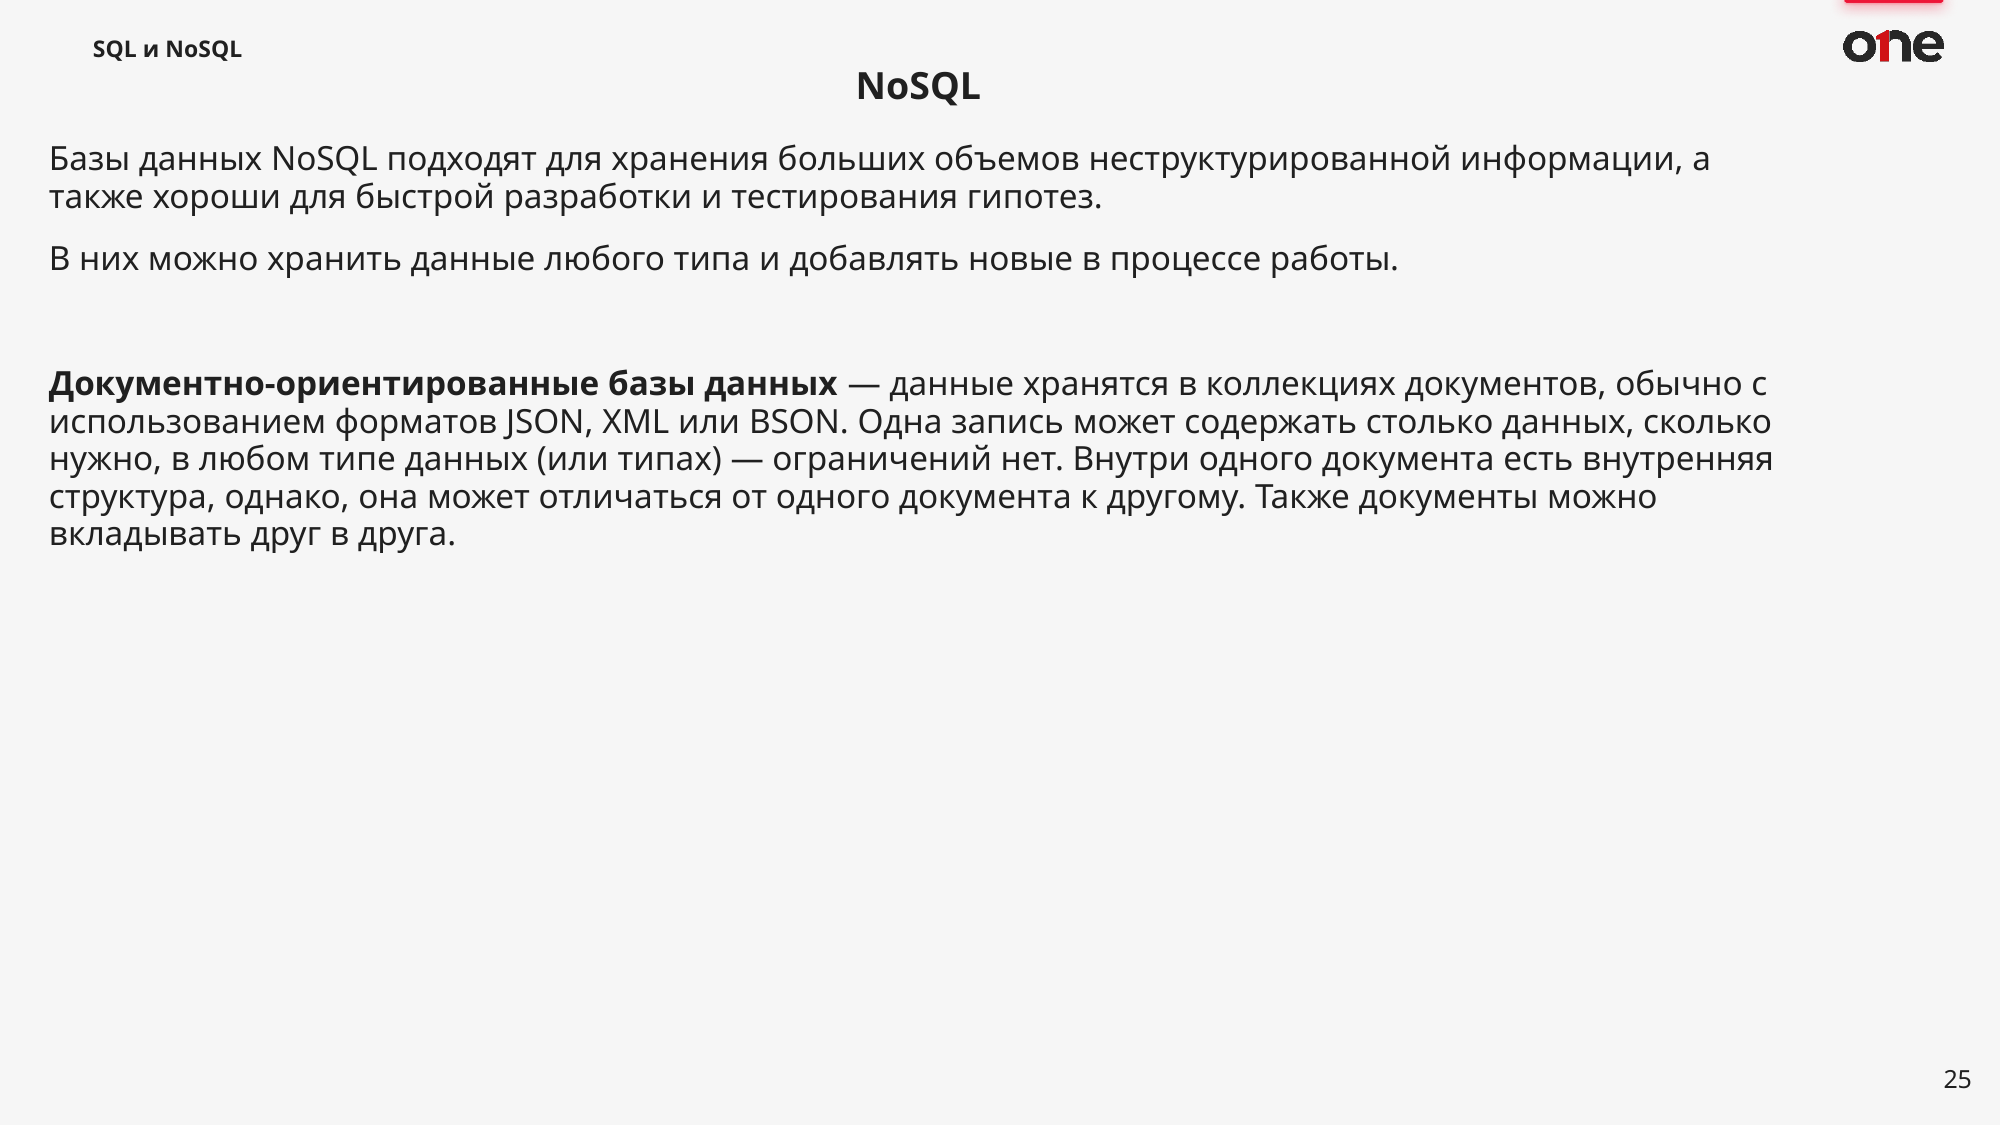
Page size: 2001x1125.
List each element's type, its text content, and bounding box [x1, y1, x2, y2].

picture [1843, 30, 1944, 62]
slide_number 25 [1857, 1047, 1987, 1114]
picture [1825, 0, 1961, 22]
title SQL и NoSQL [77, 30, 1769, 58]
list Базы данных NoSQL подходят для хранения больших объемов неструктурированной информации, а также хороши для быстрой разработки и тестирования гипотез. В них можно хранить данные любого типа и добавлять новые в процессе работы. Документно-ориентированные базы данных — данные хранятся в коллекциях документов, обычно с использованием форматов JSON, XML или BSON. Одна запись может содержать столько данных, сколько нужно, в любом типе данных (или типах) — ограничений нет. Внутри одного документа есть внутренняя структура, однако, она может отличаться от одного документа к другому. Также документы можно вкладывать друг в друга. [34, 133, 1802, 266]
list NoSQL [77, 58, 1769, 133]
